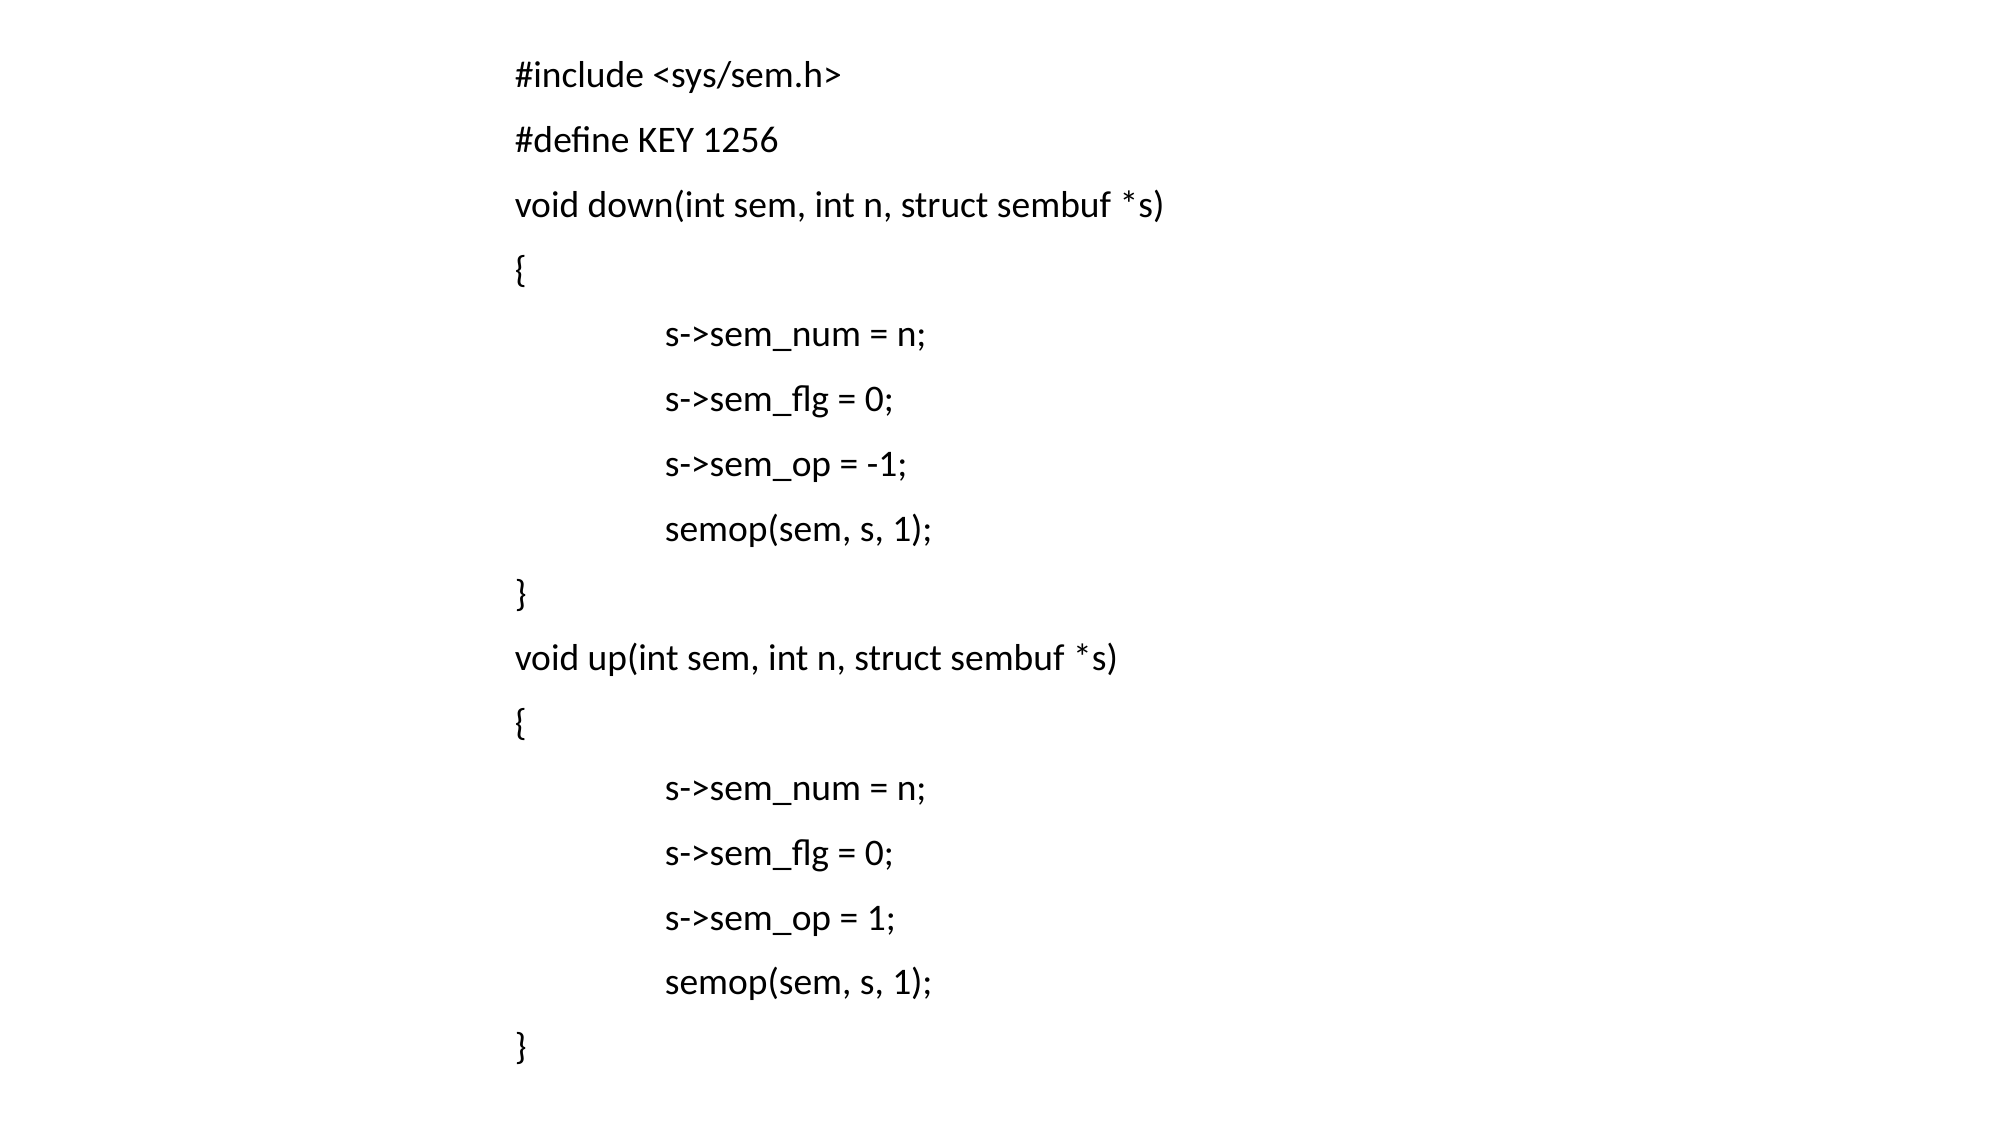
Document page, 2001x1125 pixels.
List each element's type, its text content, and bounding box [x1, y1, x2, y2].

text_box #include <sys/sem.h> #define KEY 1256 void down(int sem, int n, struct sembuf *s) { s->sem_num = n; s->sem_flg = 0; s->sem_op = -1; semop(sem, s, 1); } void up(int sem, int n, struct sembuf *s) { s->sem_num = n; s->sem_flg = 0; s->sem_op = 1; semop(sem, s, 1); } [500, 39, 1500, 1075]
